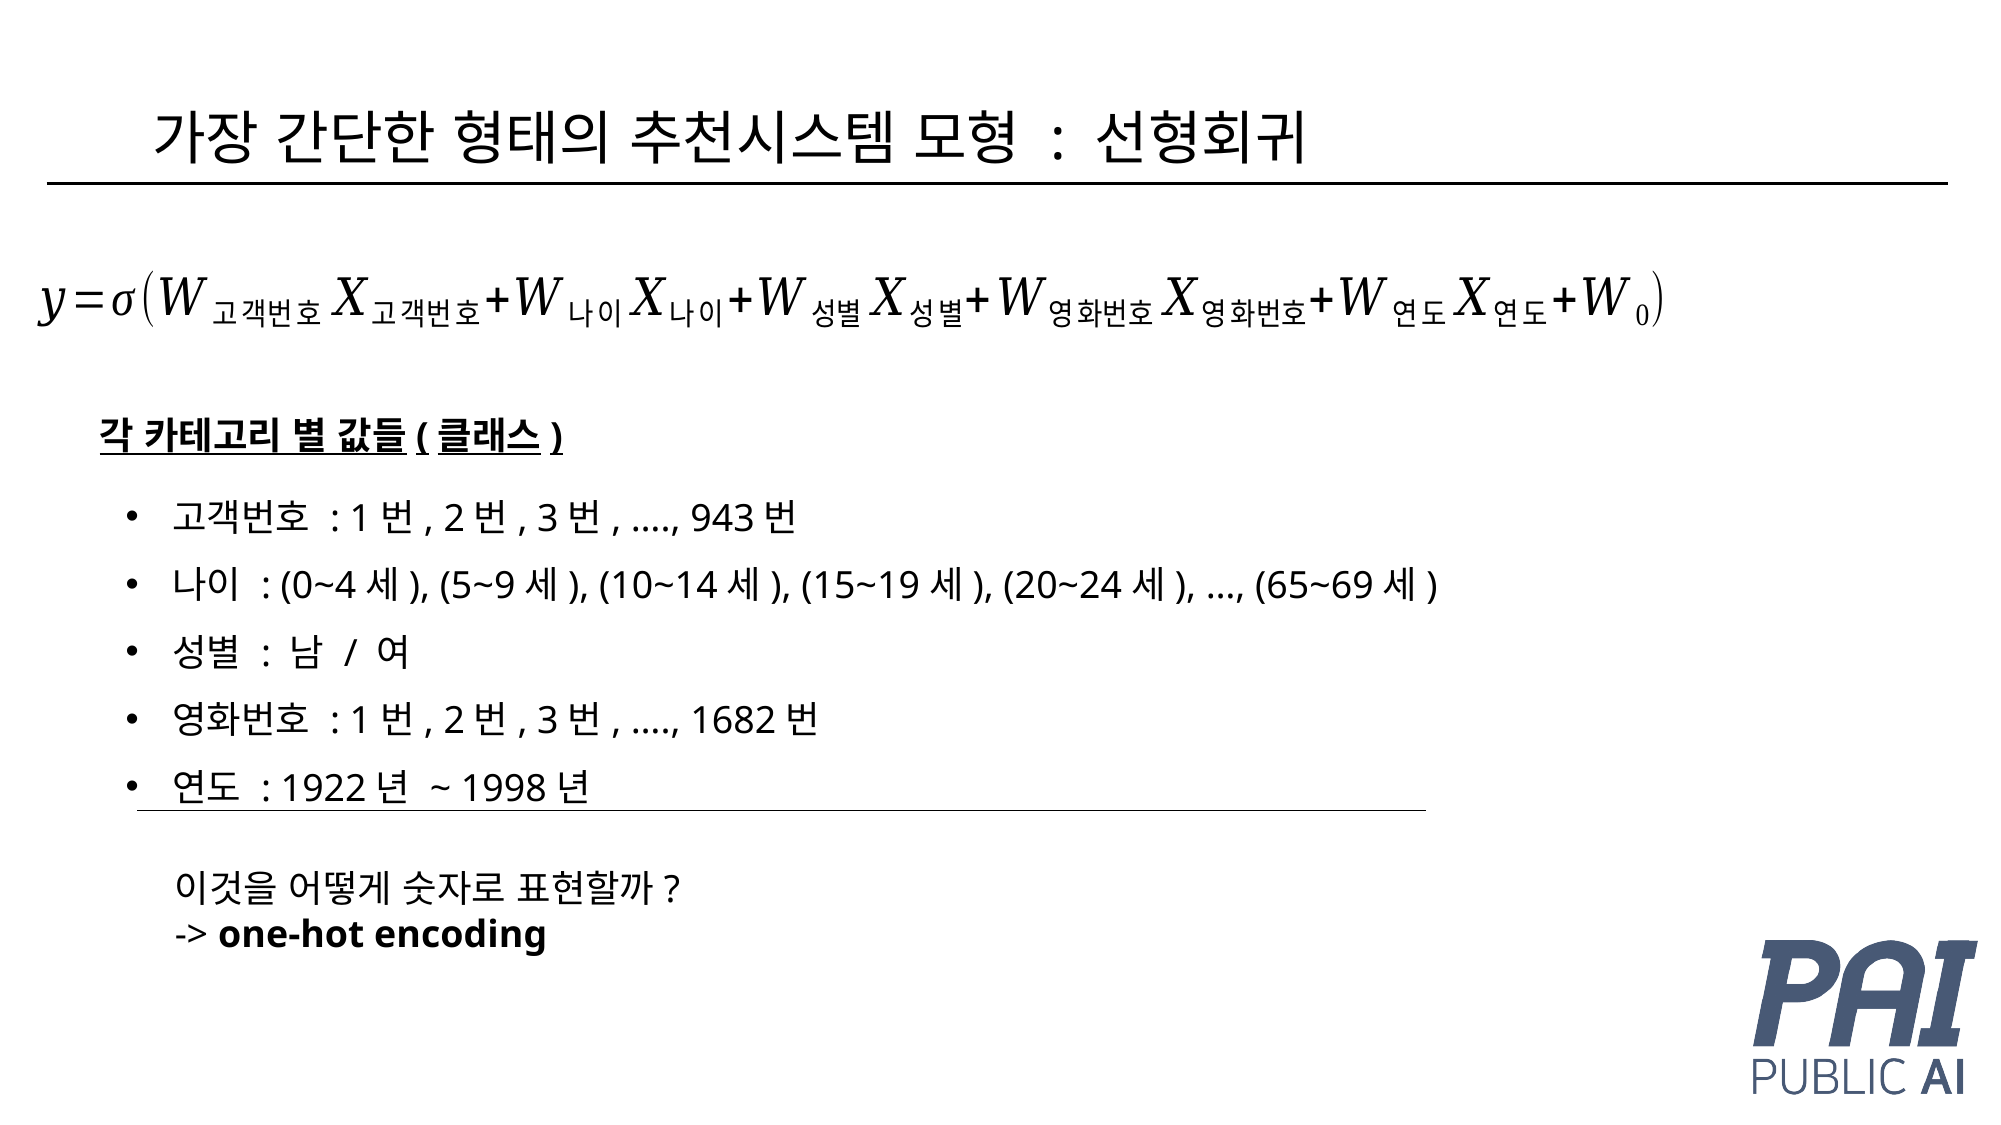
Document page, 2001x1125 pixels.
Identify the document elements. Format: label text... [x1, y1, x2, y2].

picture [1749, 940, 1978, 1105]
text_box 이것을 어떻게 숫자로 표현할까? -> one-hot encoding [160, 857, 695, 963]
text_box 고객번호 : 1번, 2번, 3번, …., 943번 나이 : (0~4세), (5~9세), (10~14세), (15~19세), (20~24세), …, (65~69세) 성별 : 남 / 여 영화번호 : 1번, 2번, 3번, …., 1682번 연도 : 1922년 ~ 1998년 [110, 463, 1453, 816]
text_box 각 카테고리 별 값들(클래스) [84, 404, 578, 465]
title 가장 간단한 형태의 추천시스템 모형 : 선형회귀 [137, 59, 1863, 180]
